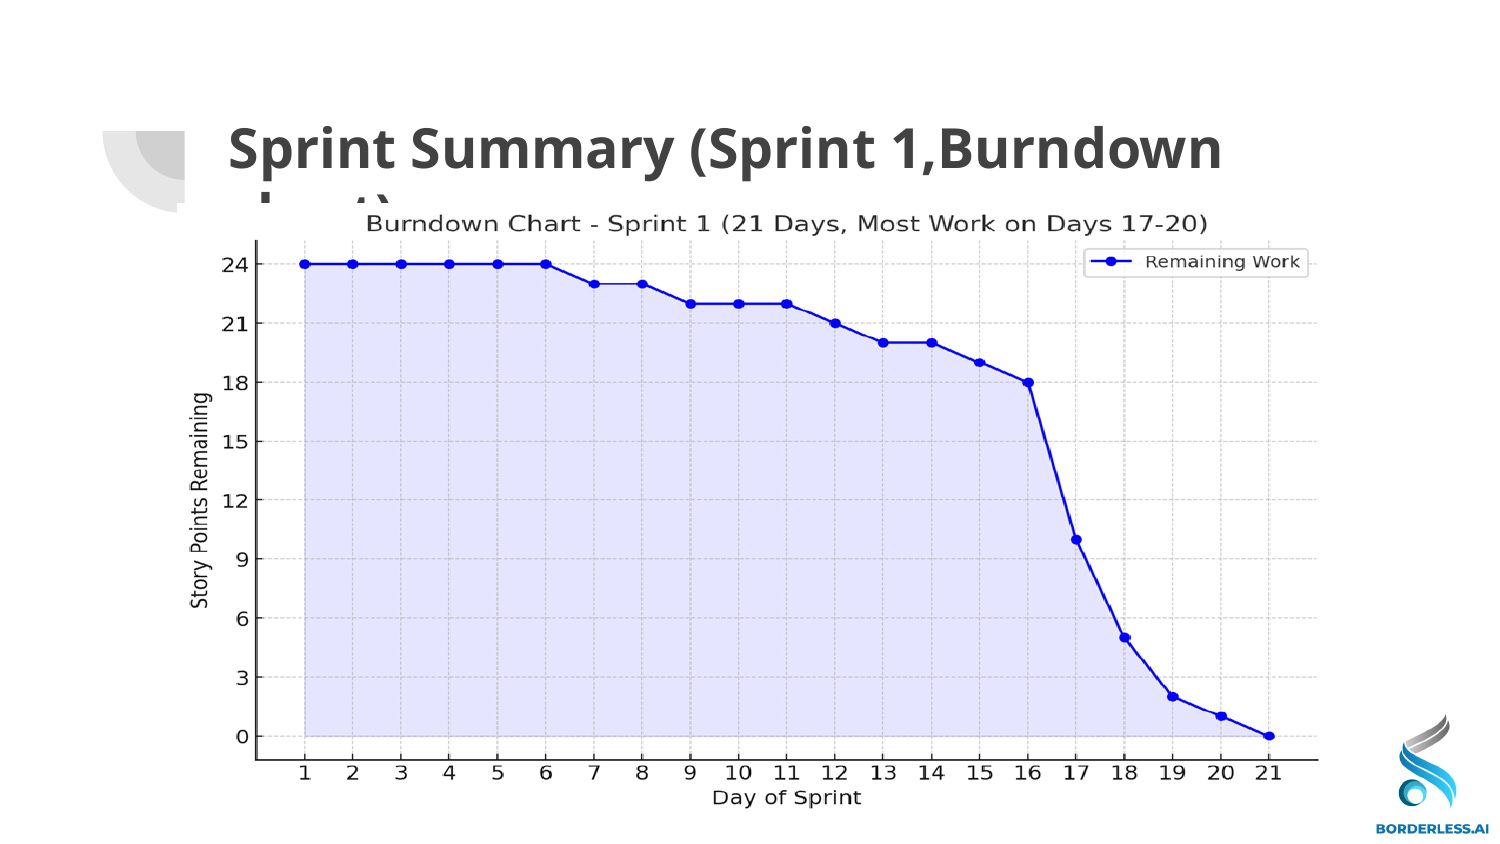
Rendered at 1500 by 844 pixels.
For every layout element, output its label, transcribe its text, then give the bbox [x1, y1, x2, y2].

title Sprint Summary (Sprint 1,Burndown chart) [213, 98, 1368, 263]
picture [1354, 701, 1500, 844]
picture [177, 202, 1332, 819]
